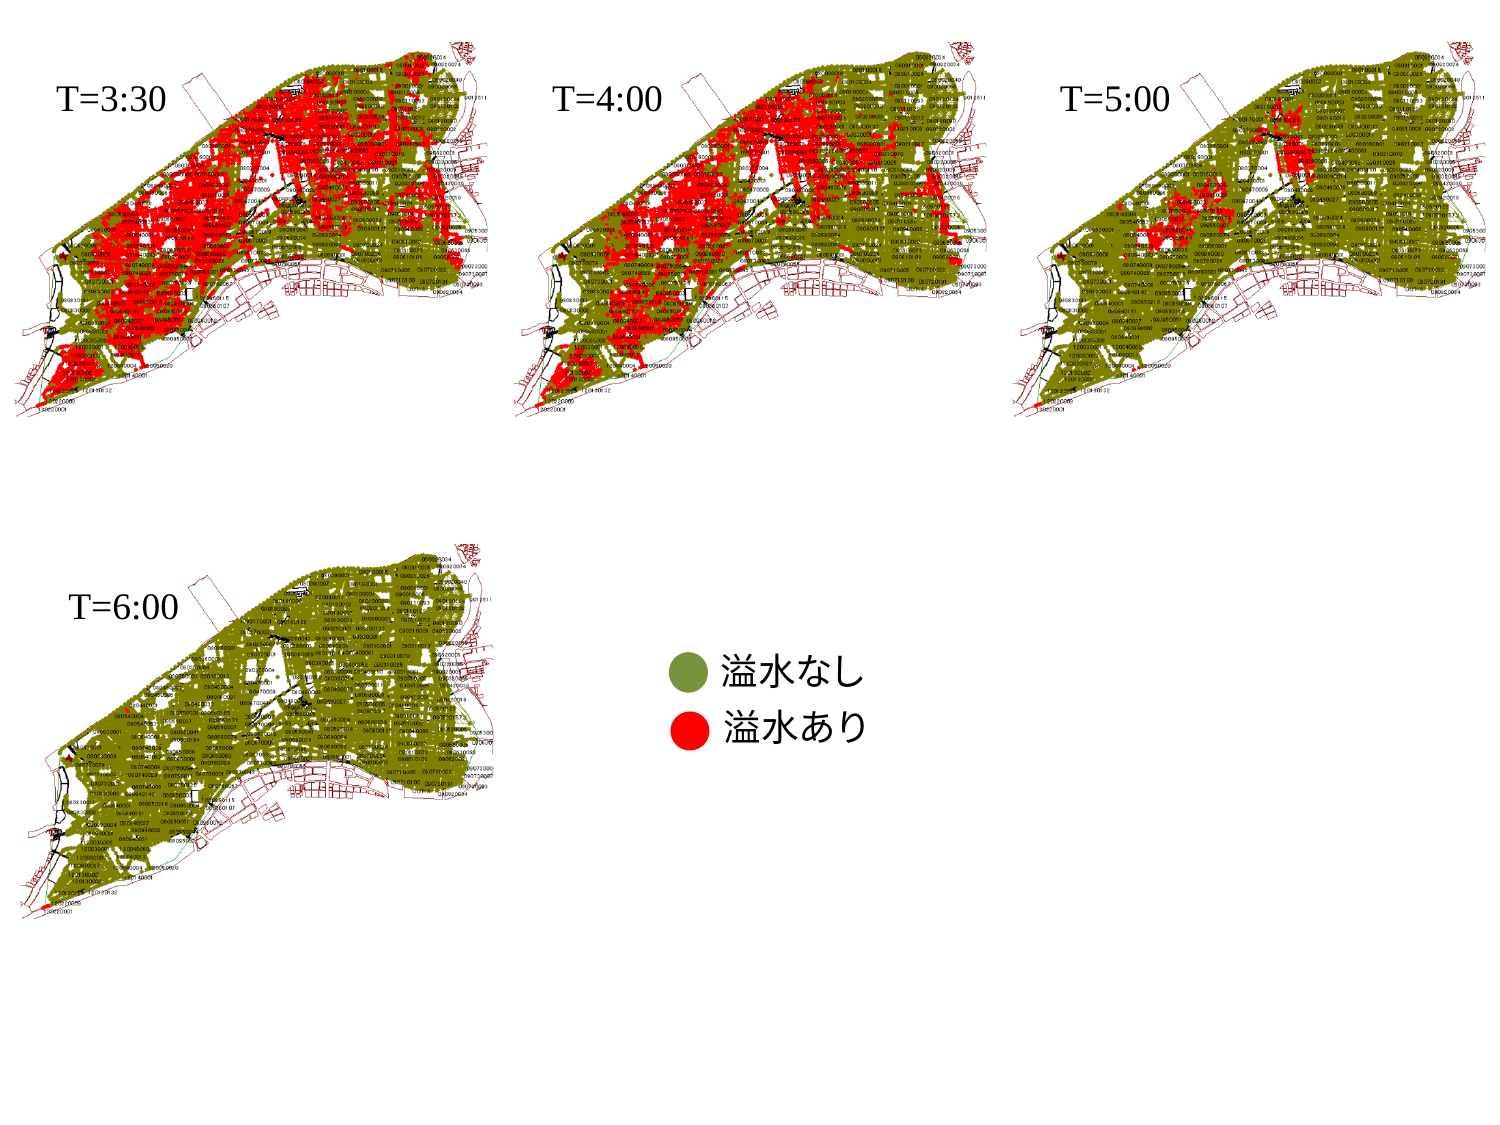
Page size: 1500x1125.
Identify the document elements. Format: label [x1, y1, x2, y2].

picture [666, 633, 887, 761]
text_box [20, 544, 494, 919]
text_box [14, 42, 1486, 417]
